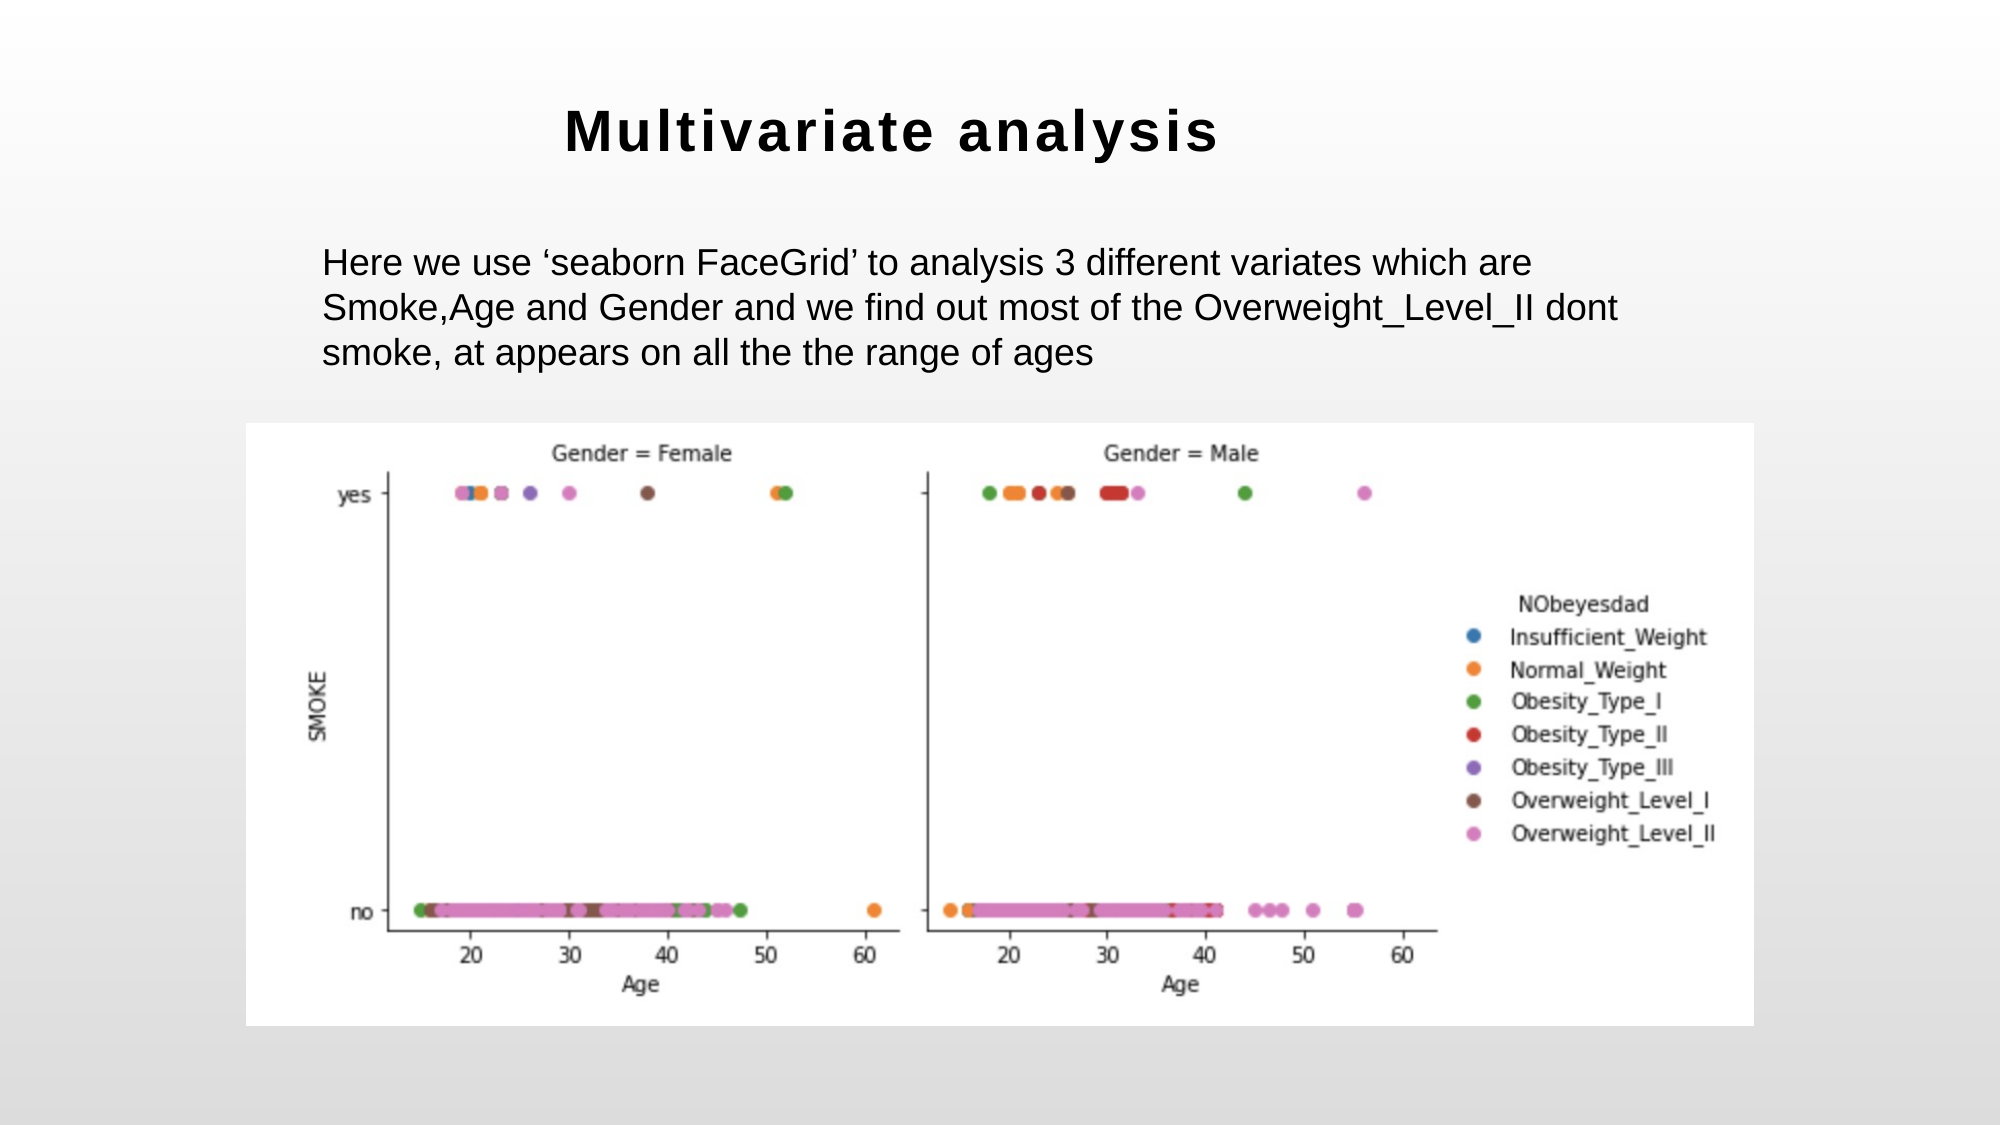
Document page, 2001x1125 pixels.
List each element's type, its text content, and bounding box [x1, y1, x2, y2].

picture [246, 423, 1754, 1026]
text_box Here we use ‘seaborn FaceGrid’ to analysis 3 different variates which are Smoke,Age and Gender and we find out most of the Overweight_Level_II dont smoke, at appears on all the the range of ages [314, 230, 1686, 381]
title Multivariate analysis [557, 74, 2000, 182]
